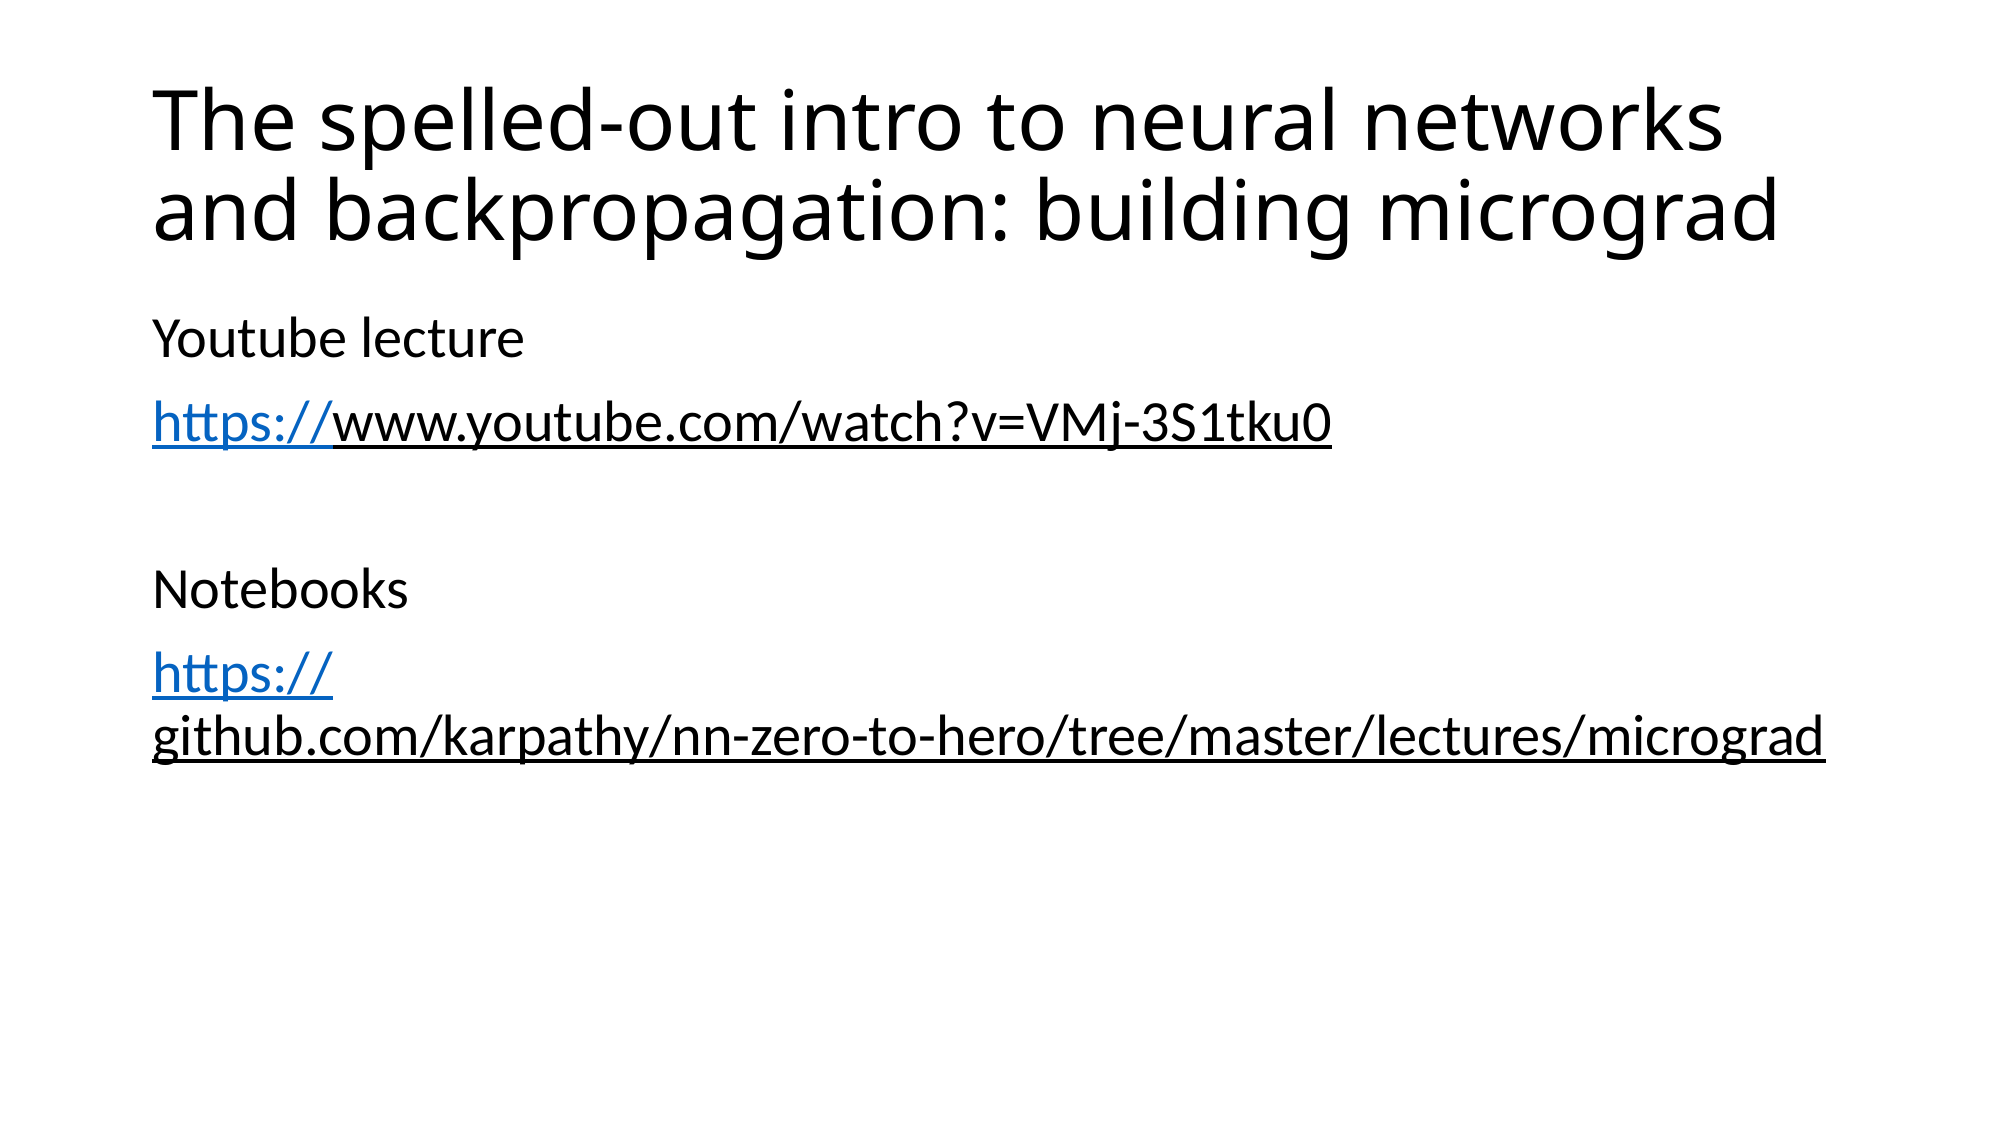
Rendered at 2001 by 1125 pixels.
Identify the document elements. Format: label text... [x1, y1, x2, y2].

title The spelled-out intro to neural networks and backpropagation: building micrograd [137, 59, 1863, 278]
list Youtube lecture https://www.youtube.com/watch?v=VMj-3S1tku0 Notebooks https://github.com/karpathy/nn-zero-to-hero/tree/master/lectures/micrograd [137, 299, 1863, 1014]
